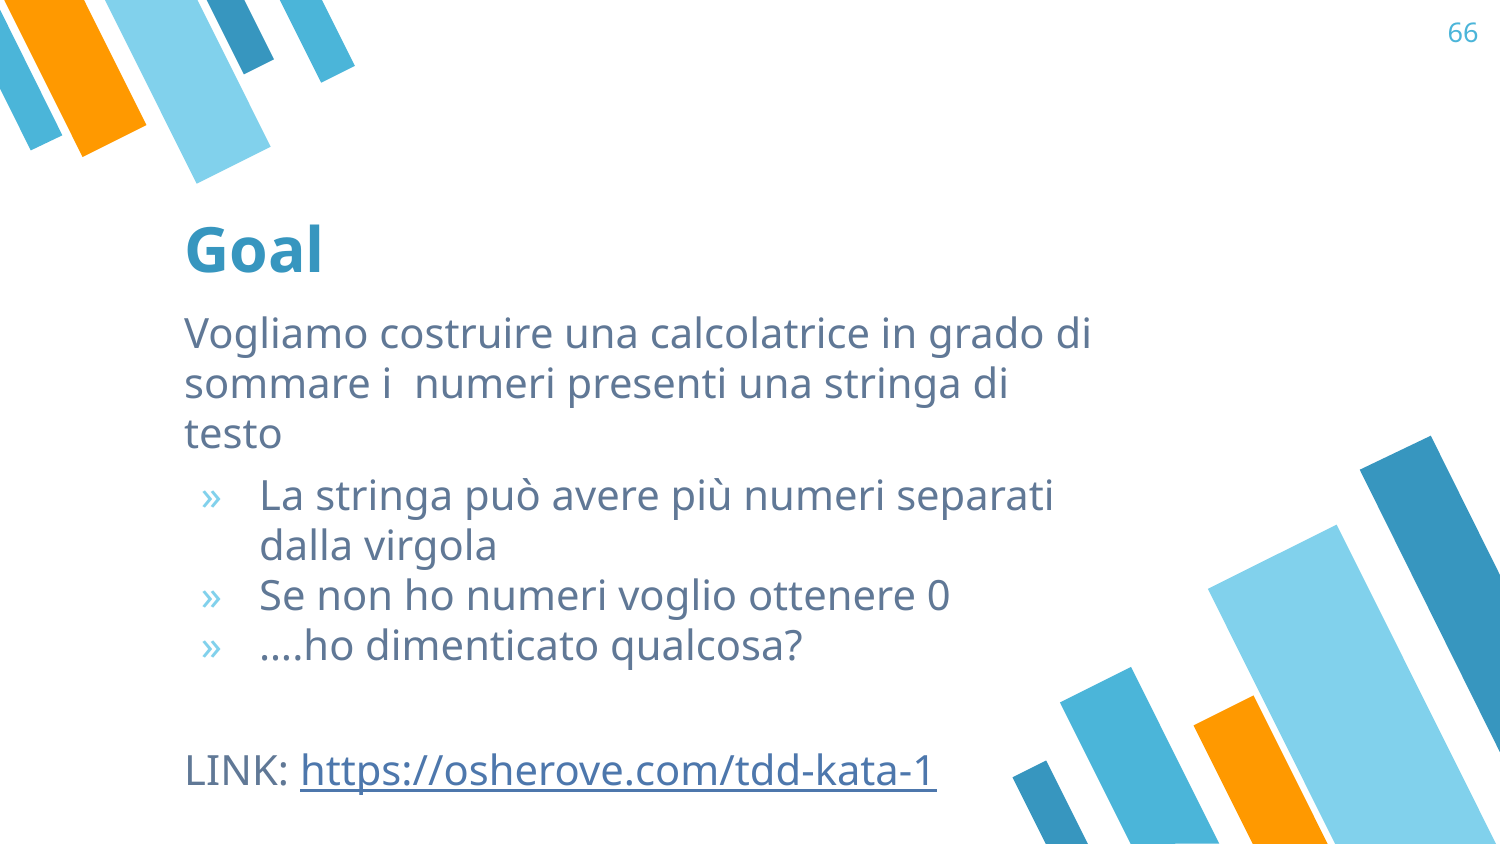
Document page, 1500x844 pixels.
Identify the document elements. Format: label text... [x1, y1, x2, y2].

list Vogliamo costruire una calcolatrice in grado di sommare i numeri presenti una stringa di testo La stringa può avere più numeri separati dalla virgola Se non ho numeri voglio ottenere 0 ….ho dimenticato qualcosa? LINK: https://osherove.com/tdd-kata-1 [169, 291, 1115, 706]
title Goal [169, 188, 1115, 291]
slide_number ‹#› [1403, 0, 1494, 65]
